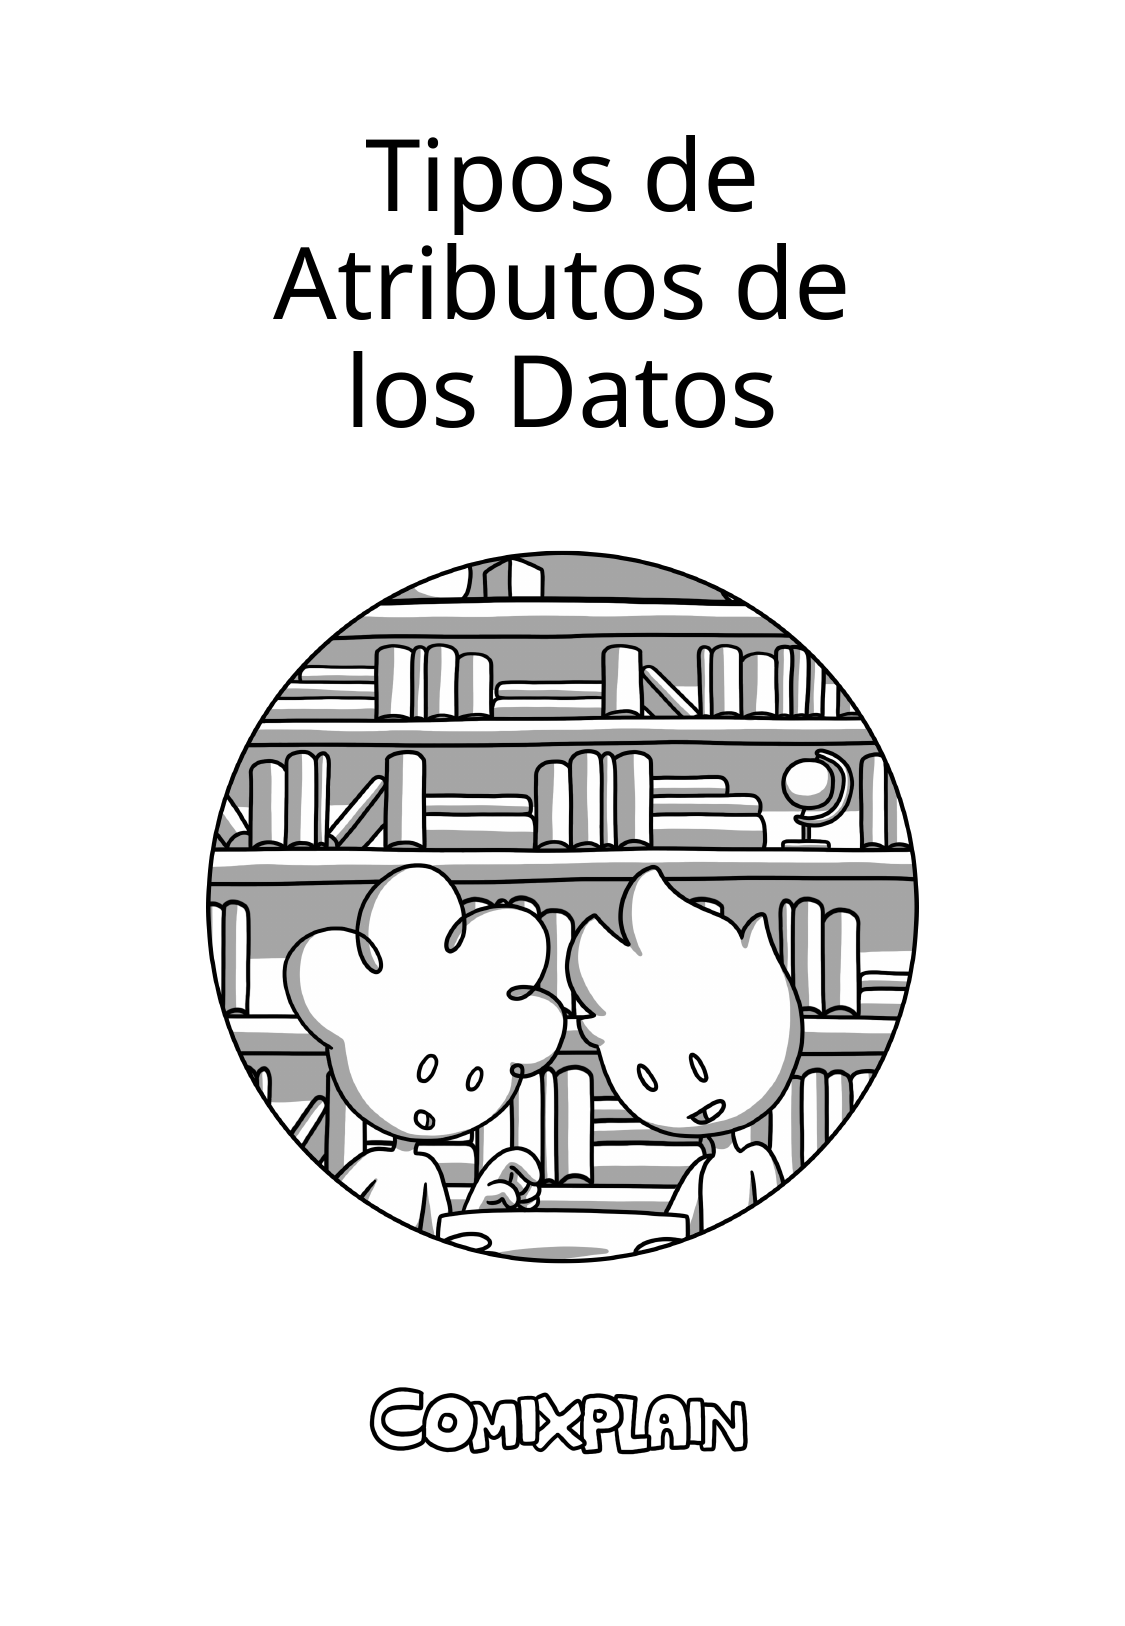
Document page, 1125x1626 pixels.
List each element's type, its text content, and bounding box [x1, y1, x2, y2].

picture [193, 538, 932, 1277]
title Tipos de Atributos de los Datos [193, 117, 932, 457]
picture [366, 1383, 759, 1458]
